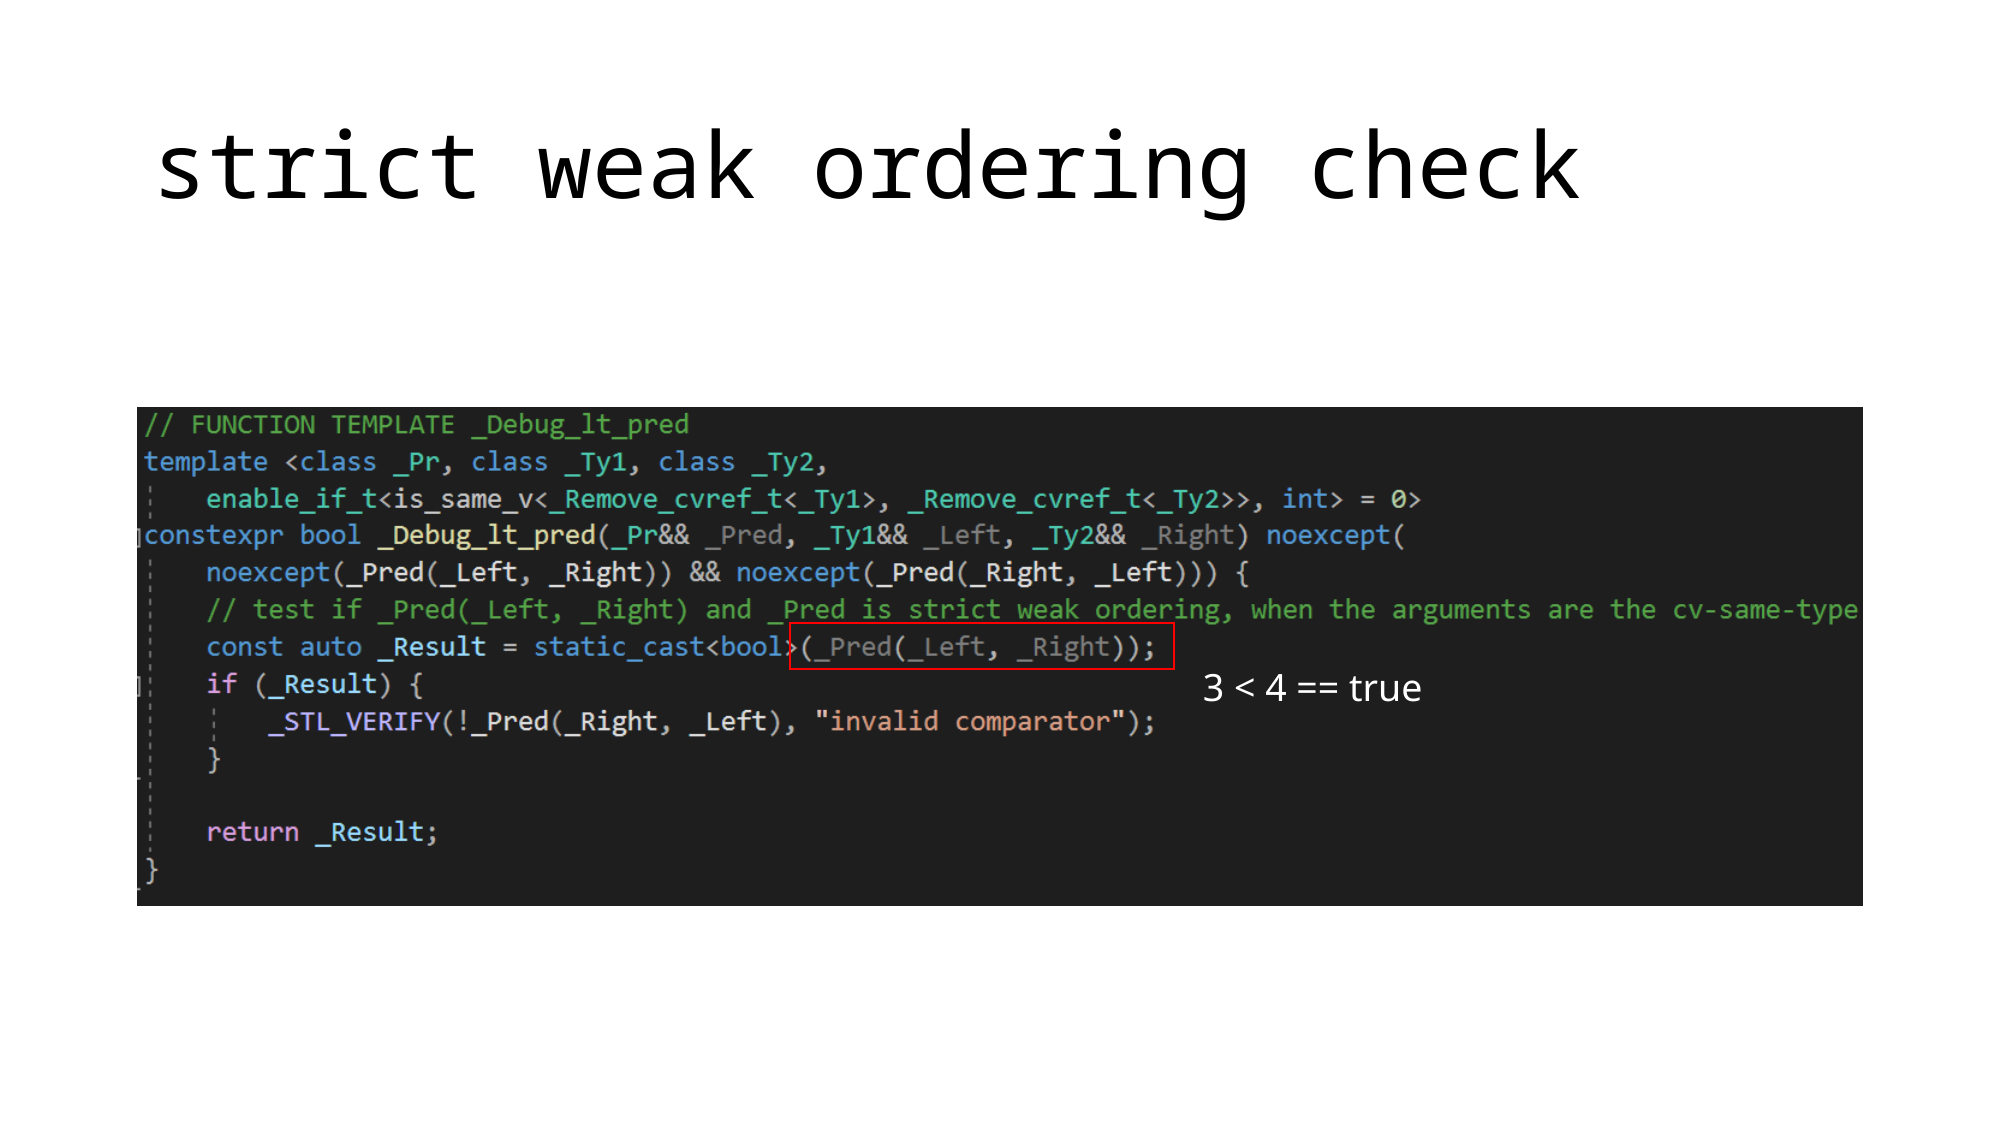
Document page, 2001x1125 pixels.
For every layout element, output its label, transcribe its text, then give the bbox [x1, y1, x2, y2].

title strict weak ordering check [137, 59, 1863, 278]
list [137, 407, 1863, 906]
